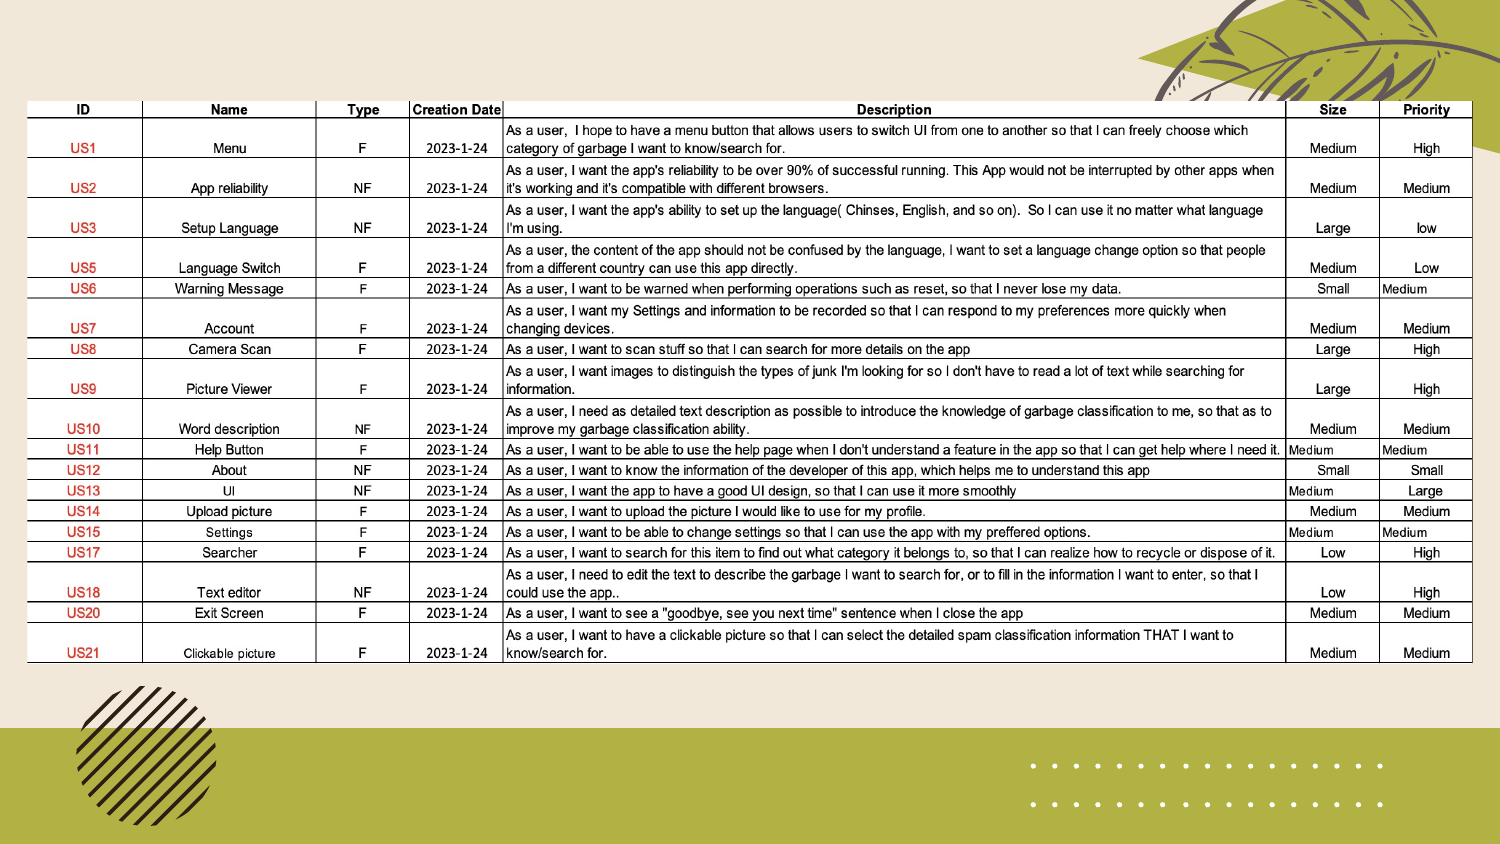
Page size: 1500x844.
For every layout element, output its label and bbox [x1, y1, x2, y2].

picture [27, 100, 1473, 664]
